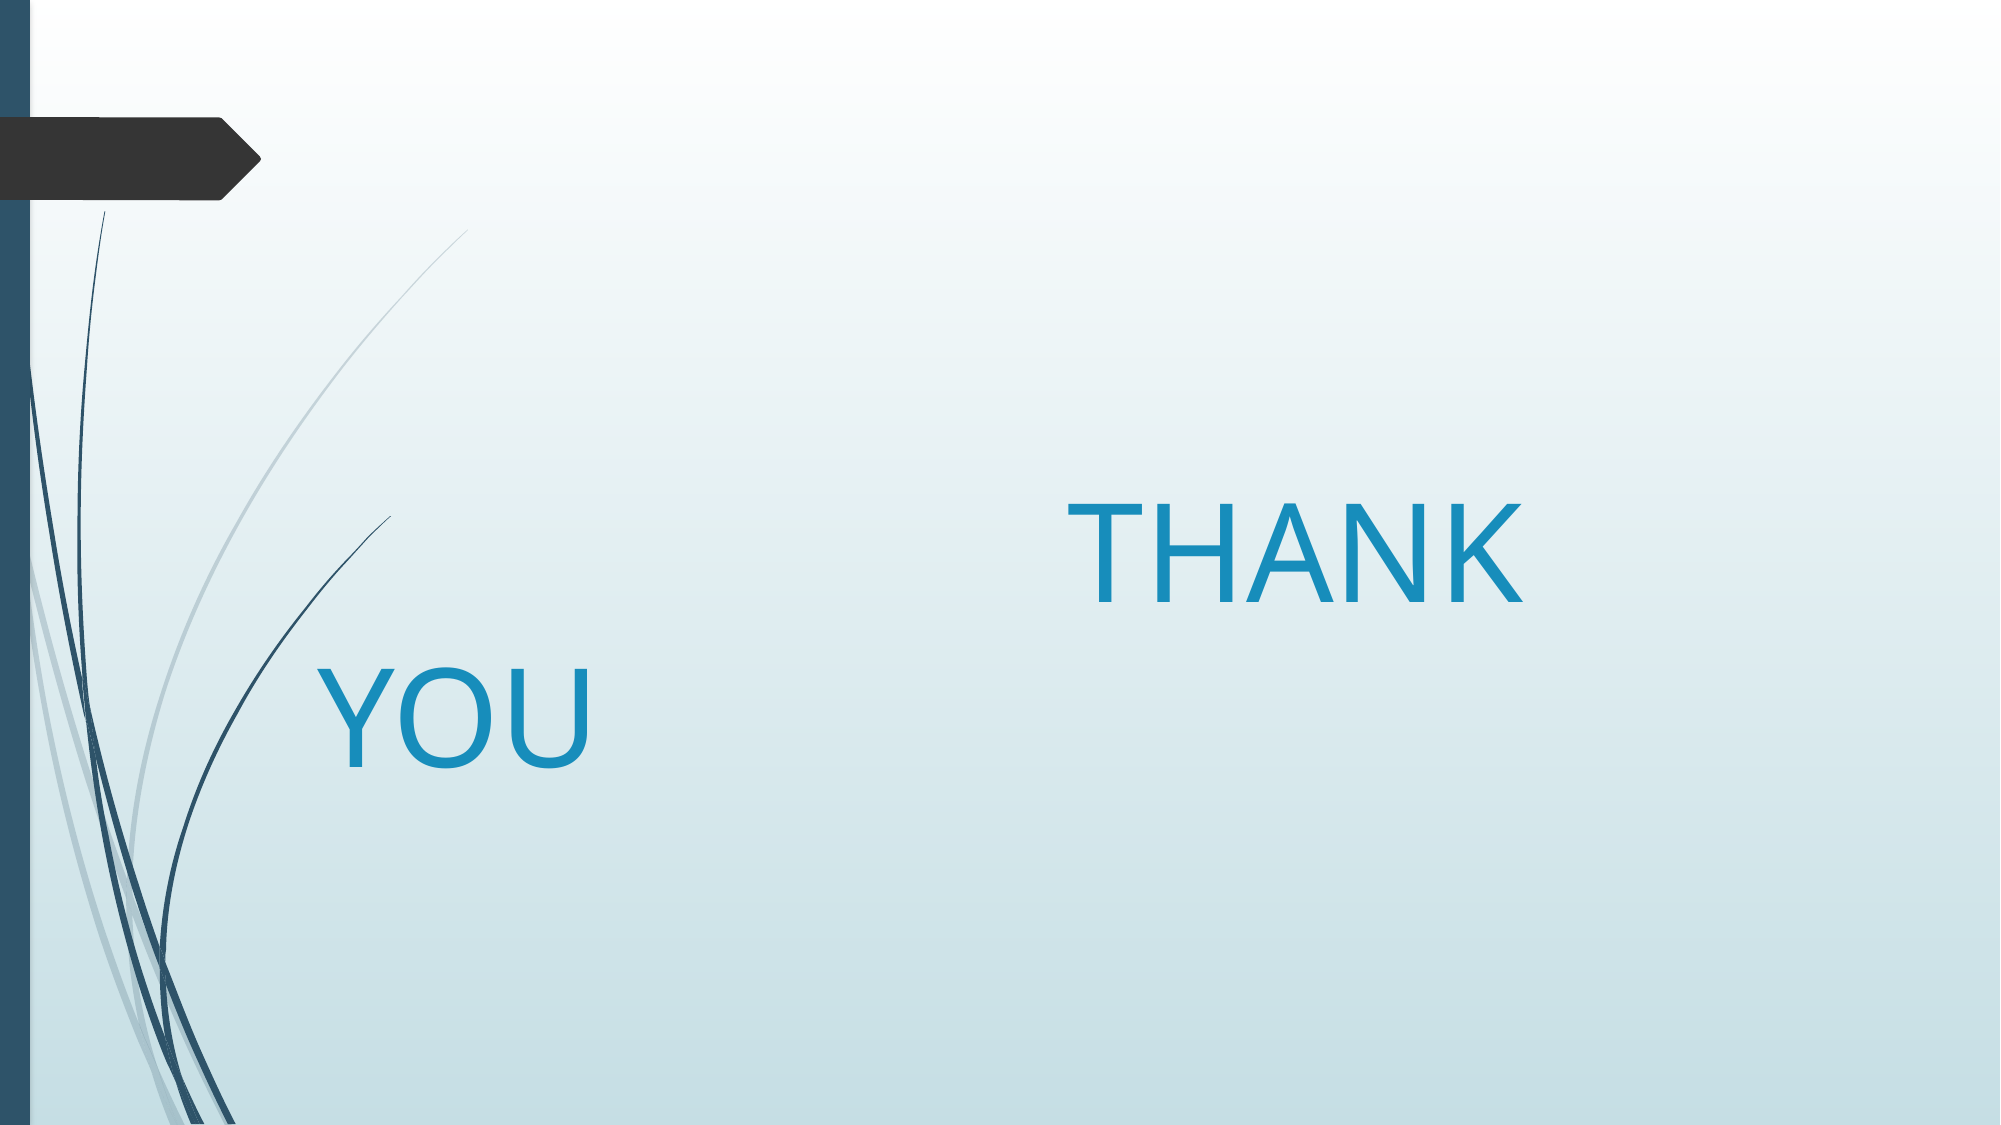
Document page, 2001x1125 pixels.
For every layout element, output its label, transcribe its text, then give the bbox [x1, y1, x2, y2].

title THANK YOU [302, 457, 1765, 668]
